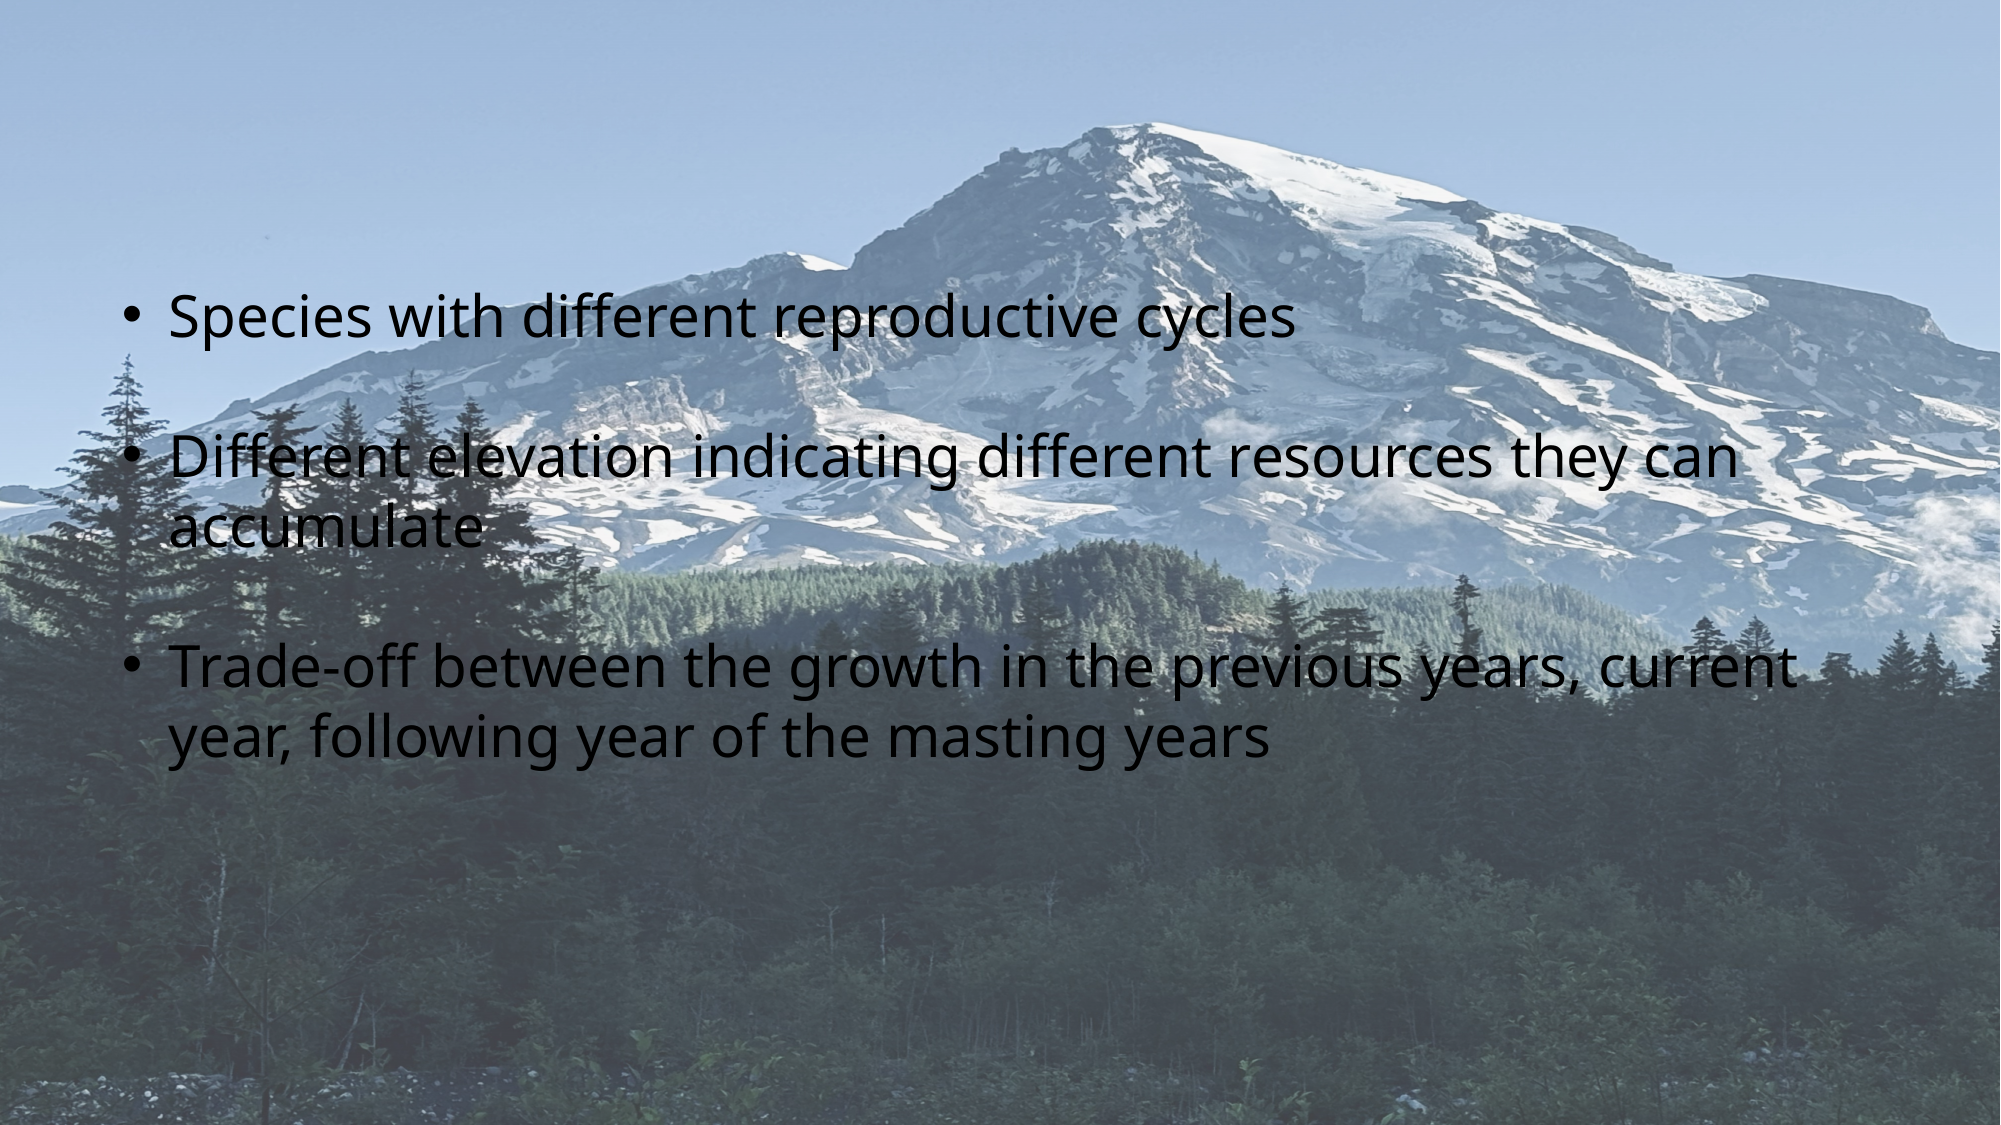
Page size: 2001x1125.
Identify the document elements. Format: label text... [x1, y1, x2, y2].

text_box Species with different reproductive cycles Different elevation indicating different resources they can accumulate Trade-off between the growth in the previous years, current year, following year of the masting years [107, 271, 1893, 776]
table_cell Mid-summer to early fall (2nd) [0, 0, 2000, 1125]
